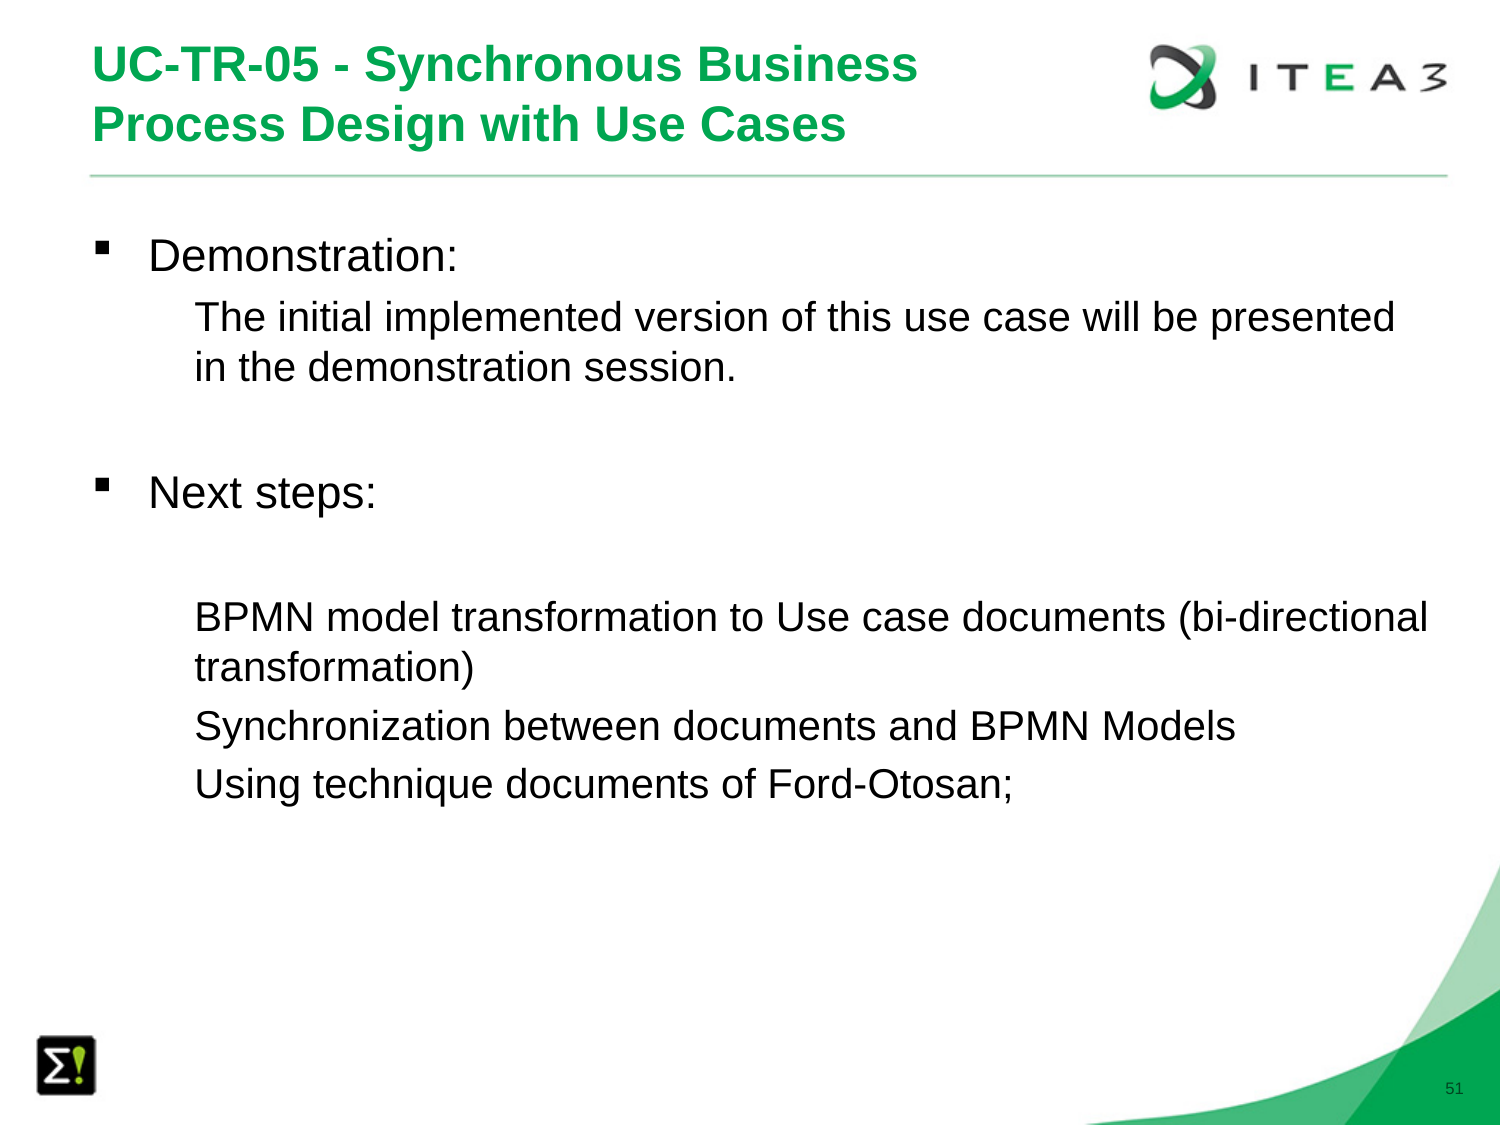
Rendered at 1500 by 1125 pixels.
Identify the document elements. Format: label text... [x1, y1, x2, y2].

picture [0, 0, 1500, 1125]
list Demonstration: The initial implemented version of this use case will be presented in the demonstration session. Next steps: BPMN model transformation to Use case documents (bi-directional transformation) Synchronization between documents and BPMN Models Using technique documents of Ford-Otosan; [76, 218, 1447, 1046]
title UC-TR-05 - Synchronous Business Process Design with Use Cases [76, 23, 1099, 160]
